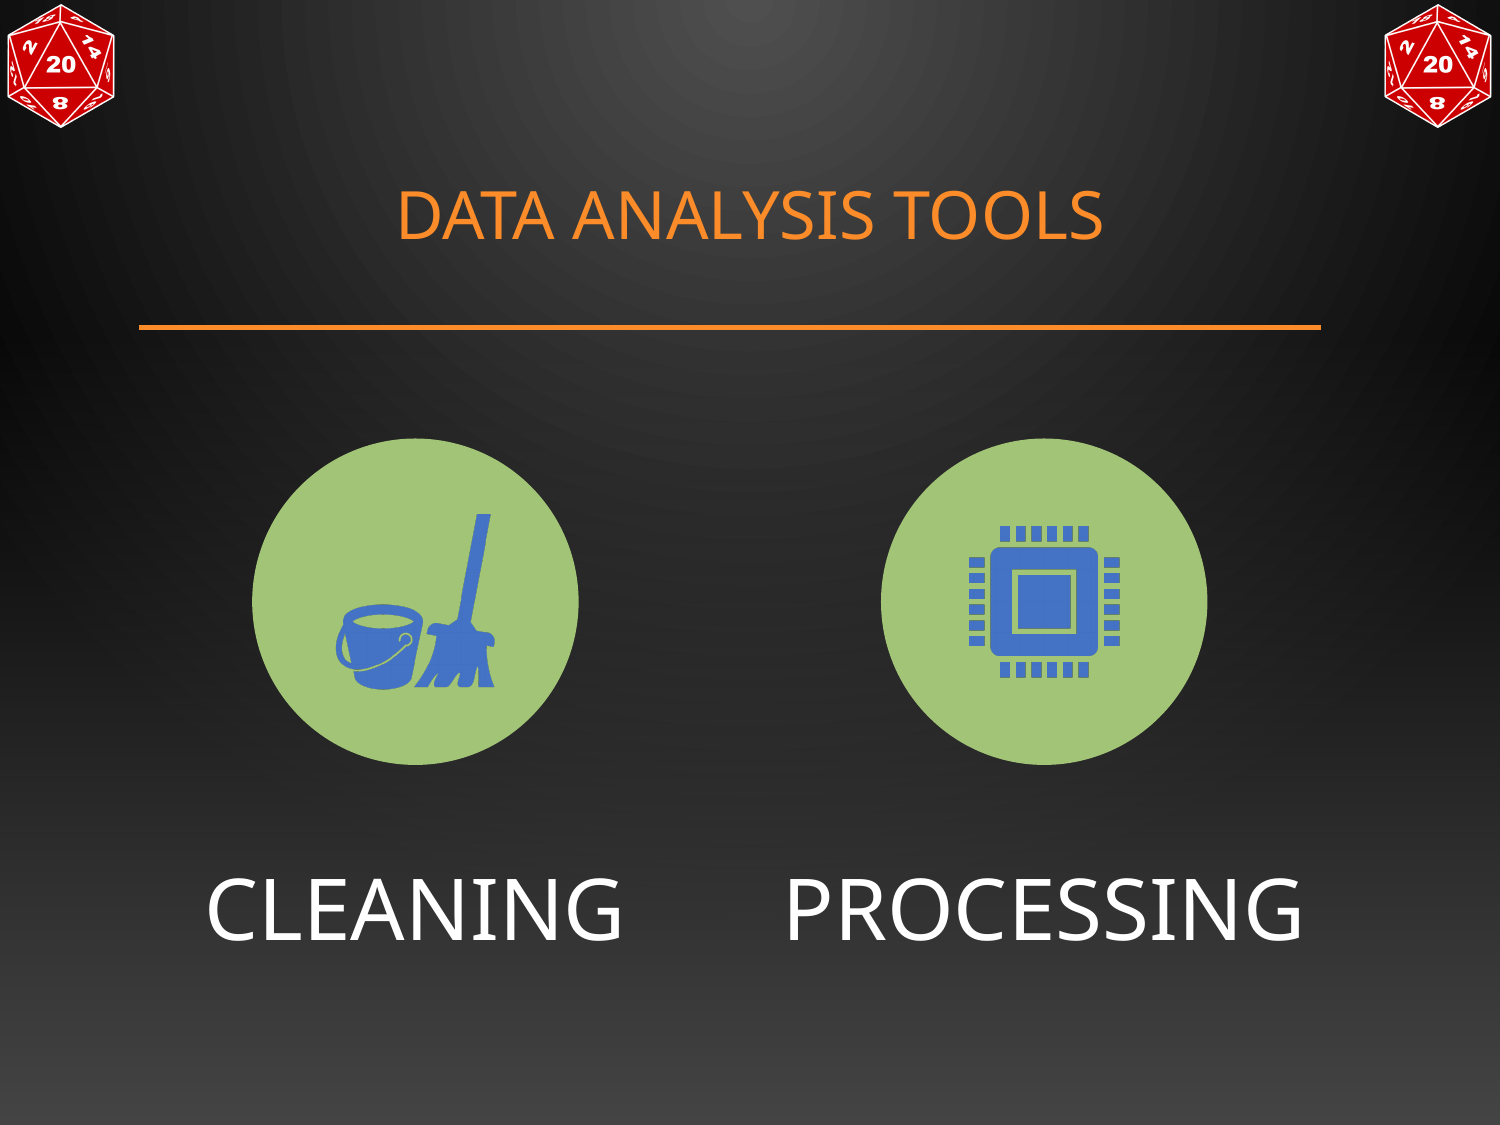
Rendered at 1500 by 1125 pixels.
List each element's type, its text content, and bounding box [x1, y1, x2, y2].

picture [0, 0, 123, 133]
title Data Analysis tools [178, 131, 1322, 305]
text_box [0, 0, 1500, 330]
picture [1376, 0, 1500, 133]
text_box [0, 330, 1500, 1125]
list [138, 406, 1321, 1017]
